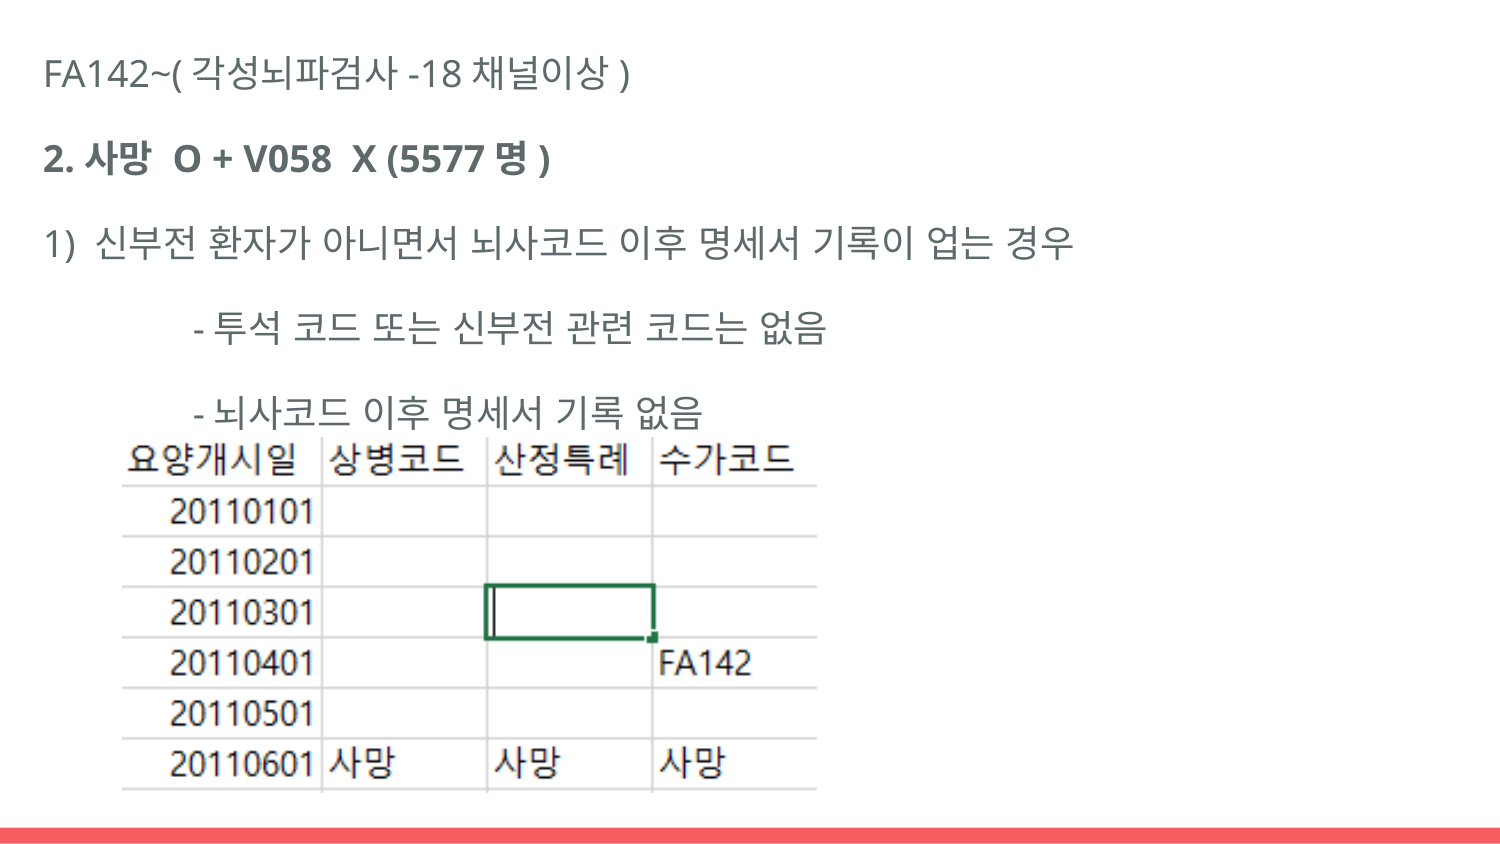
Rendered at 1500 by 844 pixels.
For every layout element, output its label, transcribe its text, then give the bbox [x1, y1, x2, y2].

text_box FA142~(각성뇌파검사-18채널이상) 2.사망 O + V058 X (5577명) 1) 신부전 환자가 아니면서 뇌사코드 이후 명세서 기록이 업는 경우 -투석 코드 또는 신부전 관련 코드는 없음 -뇌사코드 이후 명세서 기록 없음 [27, 27, 1426, 793]
picture [121, 437, 817, 793]
